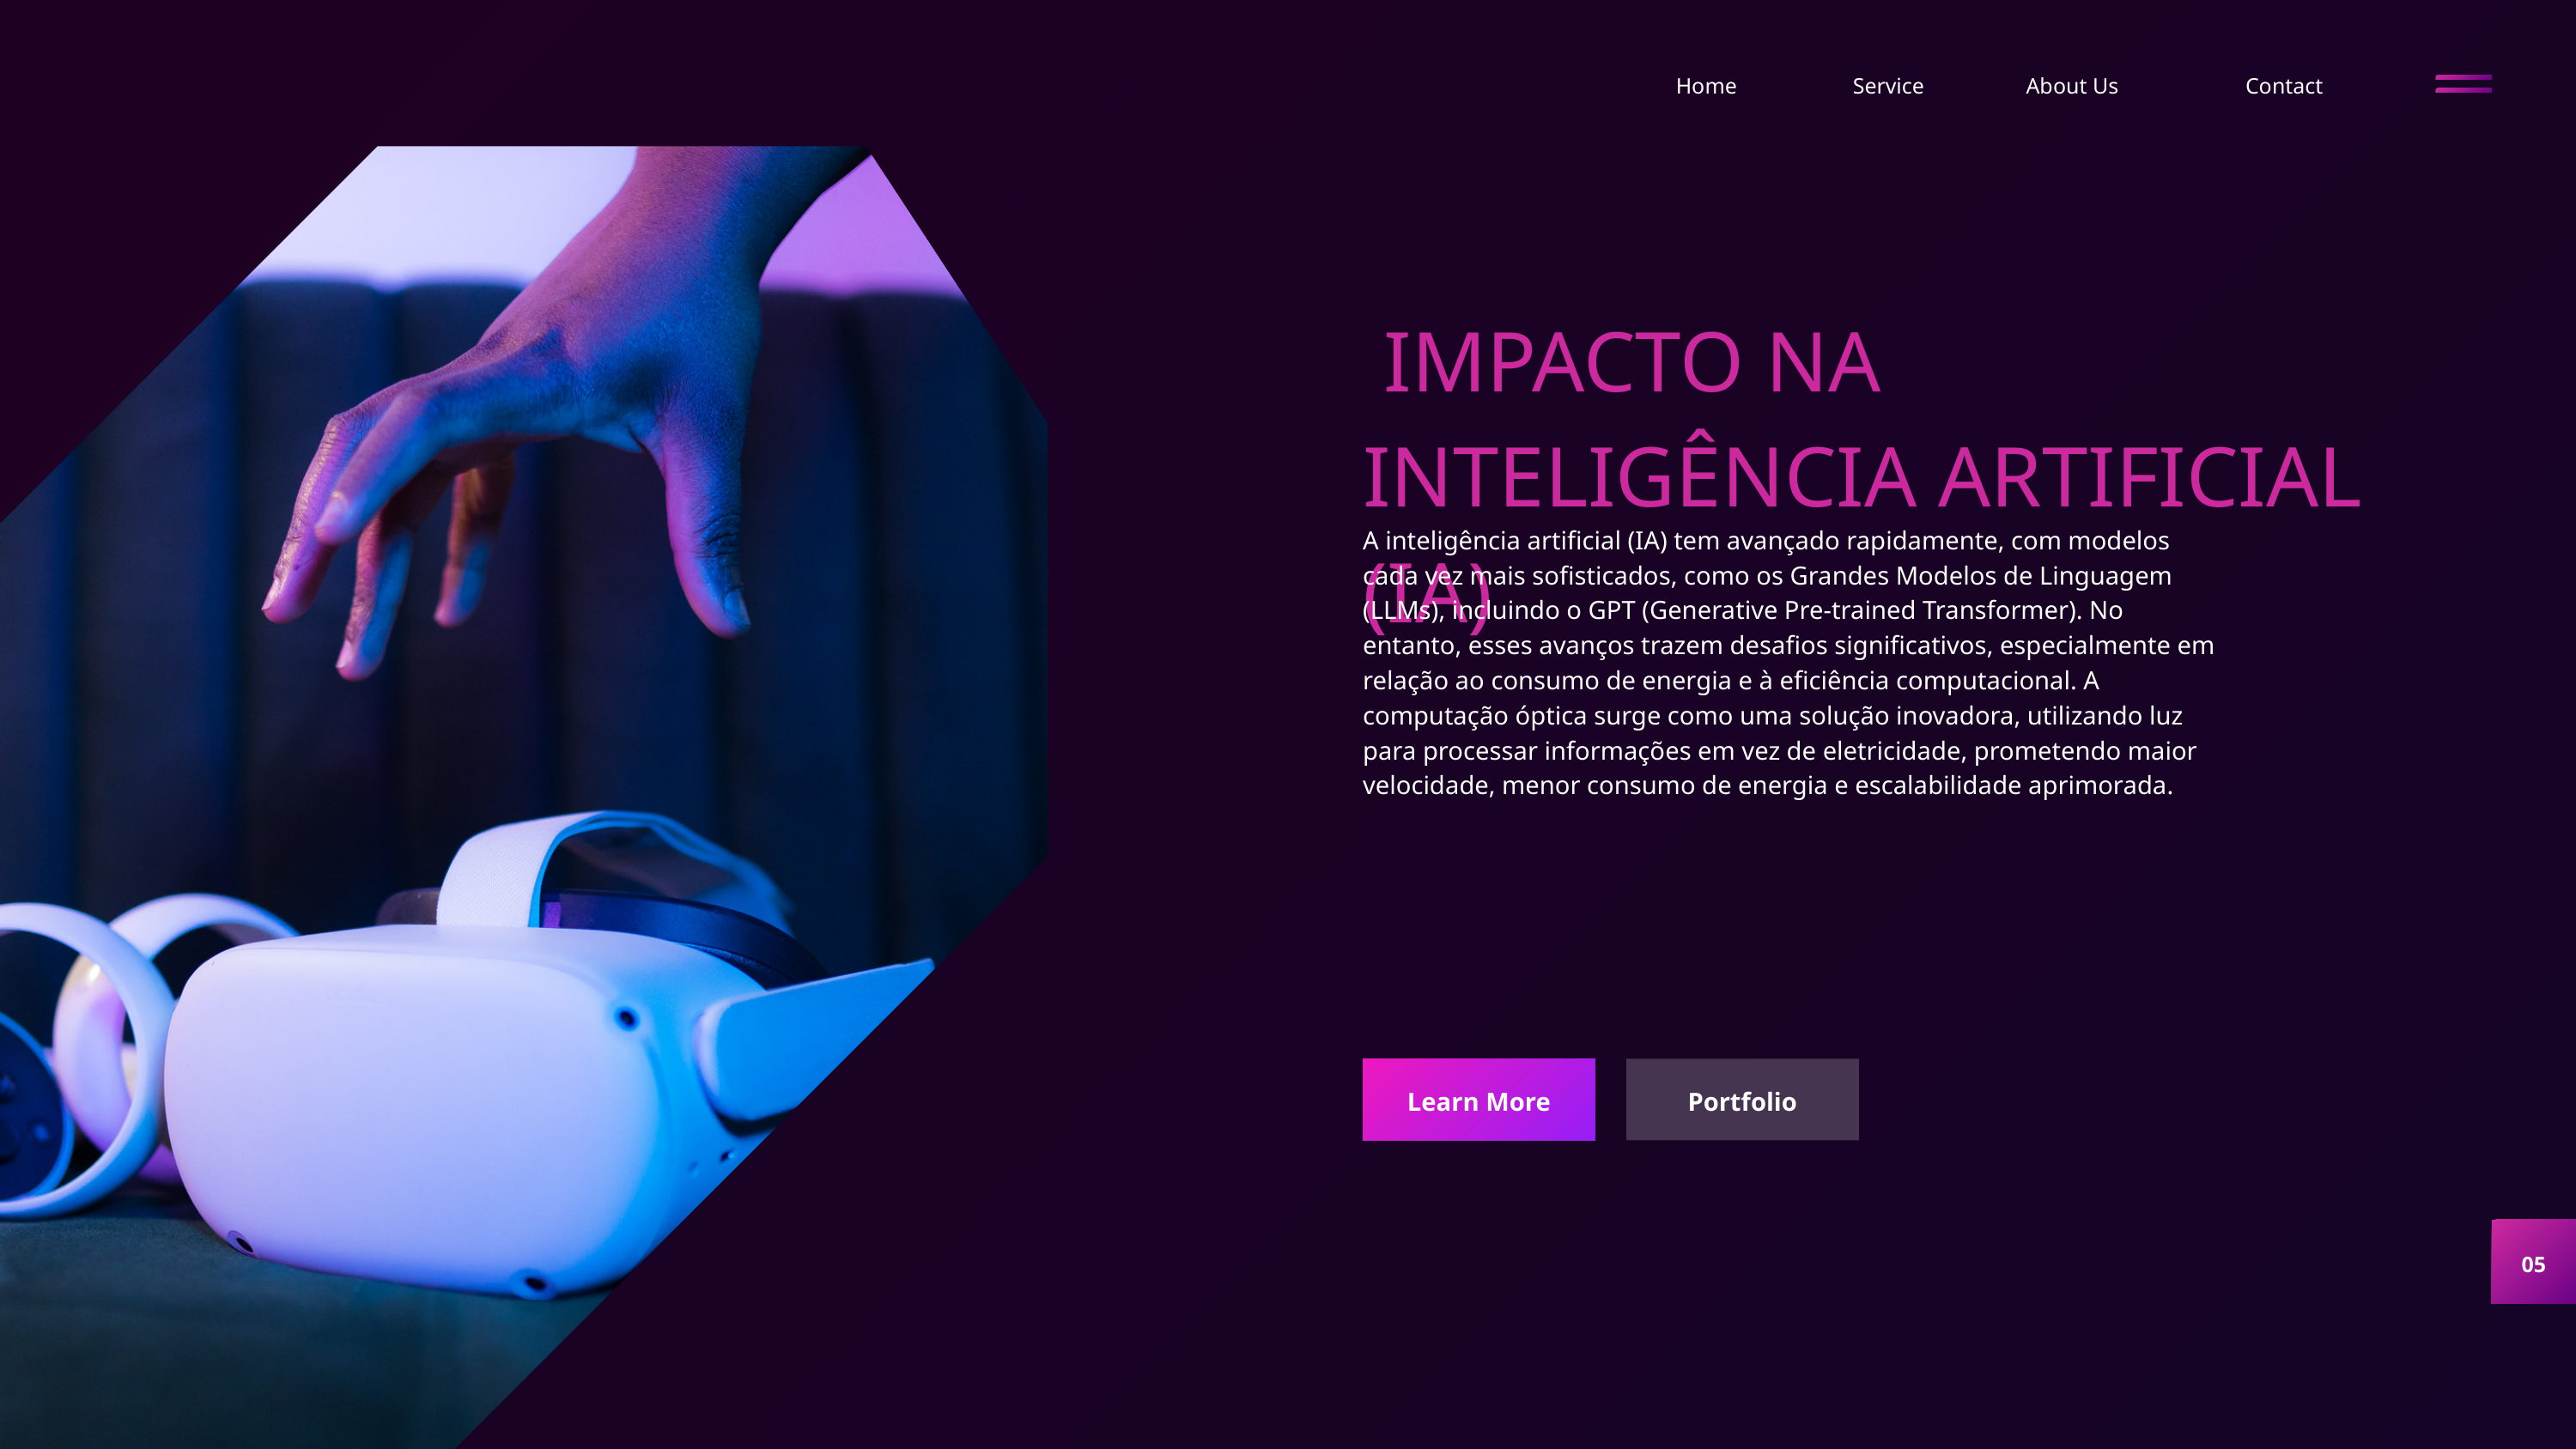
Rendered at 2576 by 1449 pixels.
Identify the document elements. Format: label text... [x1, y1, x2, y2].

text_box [2435, 75, 2493, 80]
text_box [0, 145, 1048, 1449]
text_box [1362, 1058, 1595, 1141]
text_box A inteligência artificial (IA) tem avançado rapidamente, com modelos cada vez mais sofisticados, como os Grandes Modelos de Linguagem (LLMs), incluindo o GPT (Generative Pre-trained Transformer). No entanto, esses avanços trazem desafios significativos, especialmente em relação ao consumo de energia e à eficiência computacional. A computação óptica surge como uma solução inovadora, utilizando luz para processar informações em vez de eletricidade, prometendo maior velocidade, menor consumo de energia e escalabilidade aprimorada. [1362, 519, 2218, 800]
text_box About Us [2026, 68, 2176, 99]
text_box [2491, 1219, 2576, 1304]
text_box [2435, 88, 2493, 93]
text_box Service [1852, 68, 1957, 99]
text_box Contact [2245, 68, 2384, 99]
text_box Home [1675, 68, 1790, 99]
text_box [1625, 1058, 1859, 1141]
text_box IMPACTO NA INTELIGÊNCIA ARTIFICIAL (IA) [1362, 292, 2402, 640]
